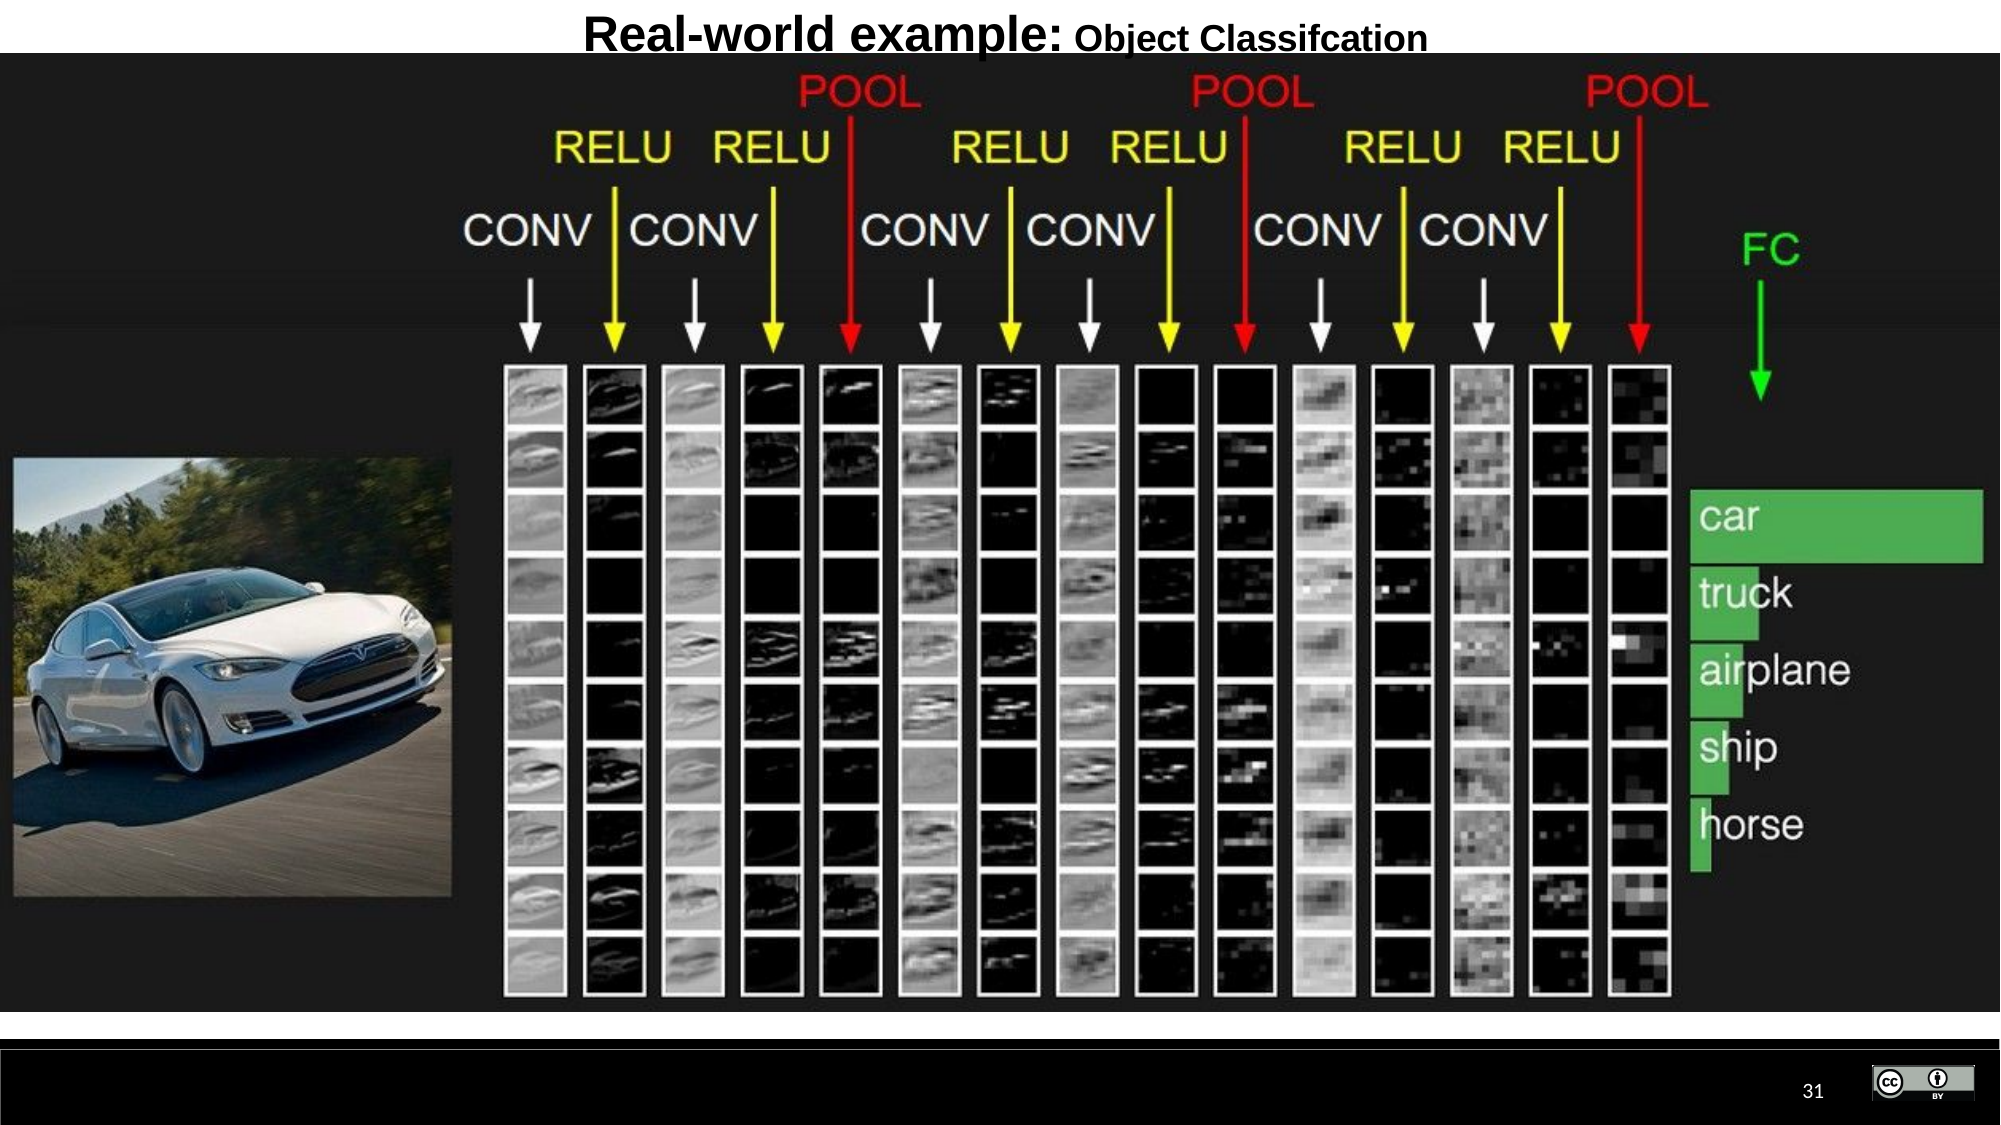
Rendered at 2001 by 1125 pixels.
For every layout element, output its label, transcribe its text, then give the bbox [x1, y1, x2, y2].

slide_number 31 [1624, 1059, 1840, 1120]
picture [0, 53, 2000, 1012]
text_box Real-world example: Object Classifcation [9, 0, 2000, 50]
picture [1872, 1065, 1975, 1101]
